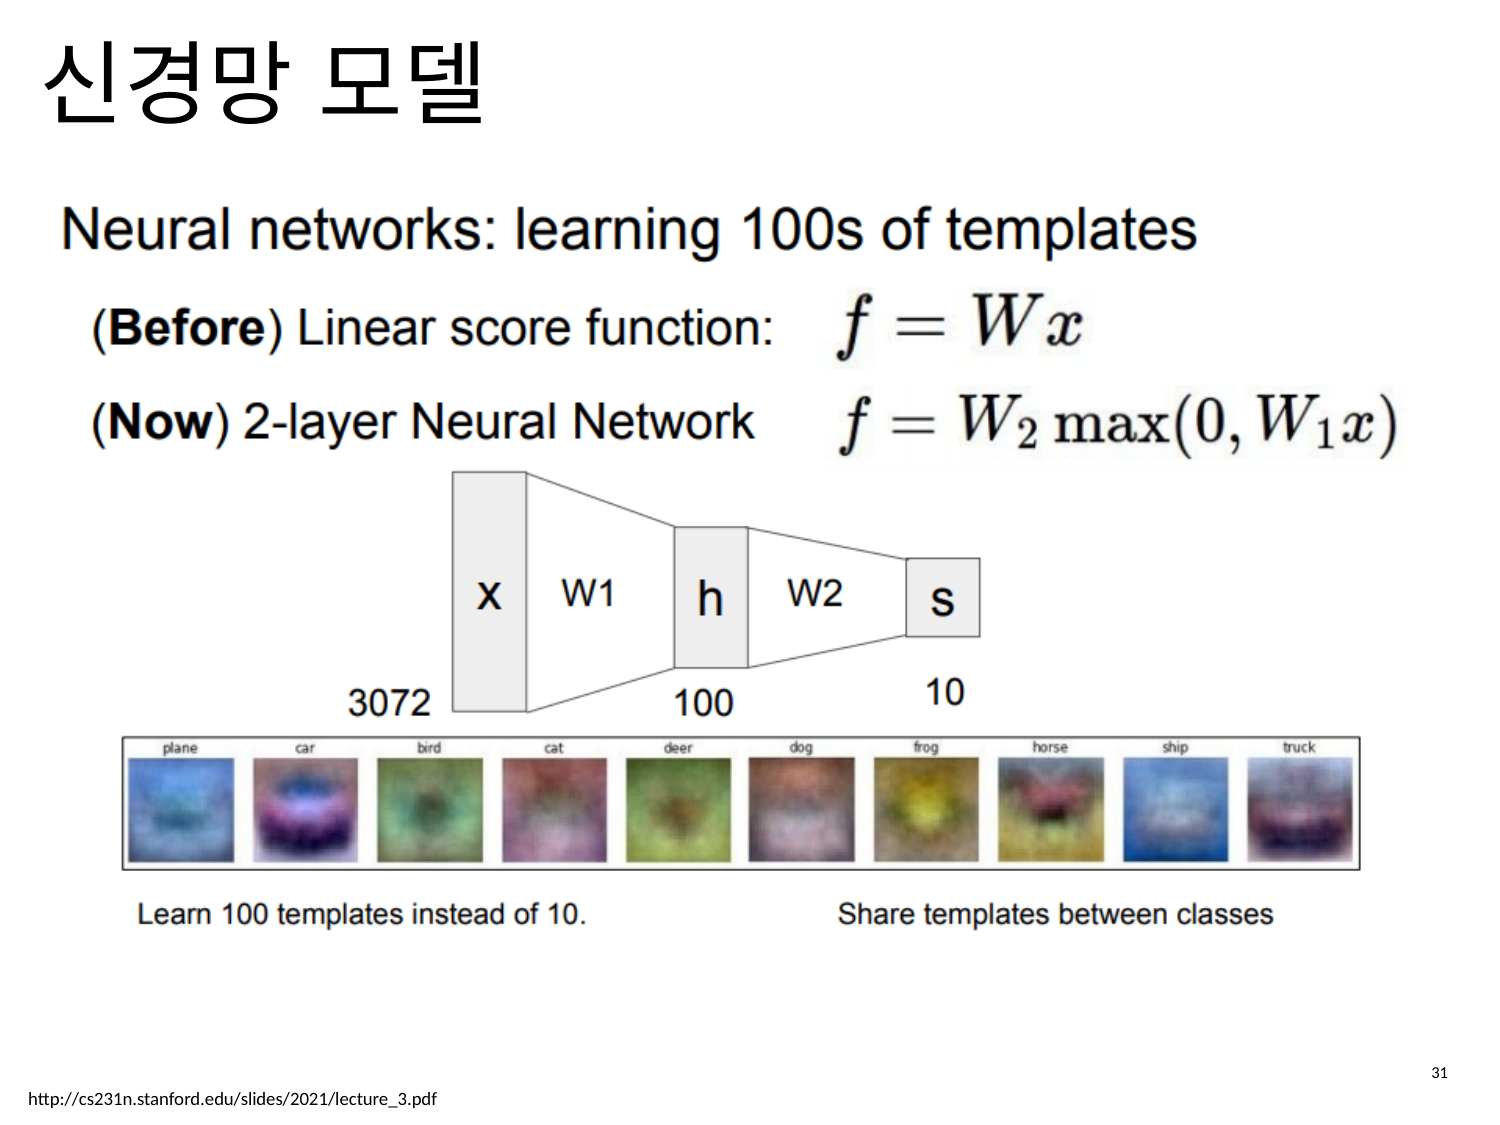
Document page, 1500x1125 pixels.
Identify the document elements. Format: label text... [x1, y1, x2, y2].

picture [14, 182, 1486, 943]
title 신경망 모델 [24, 17, 1477, 159]
slide_number 31 [1416, 1054, 1477, 1115]
text_box http://cs231n.stanford.edu/slides/2021/lecture_3.pdf [13, 1079, 764, 1117]
